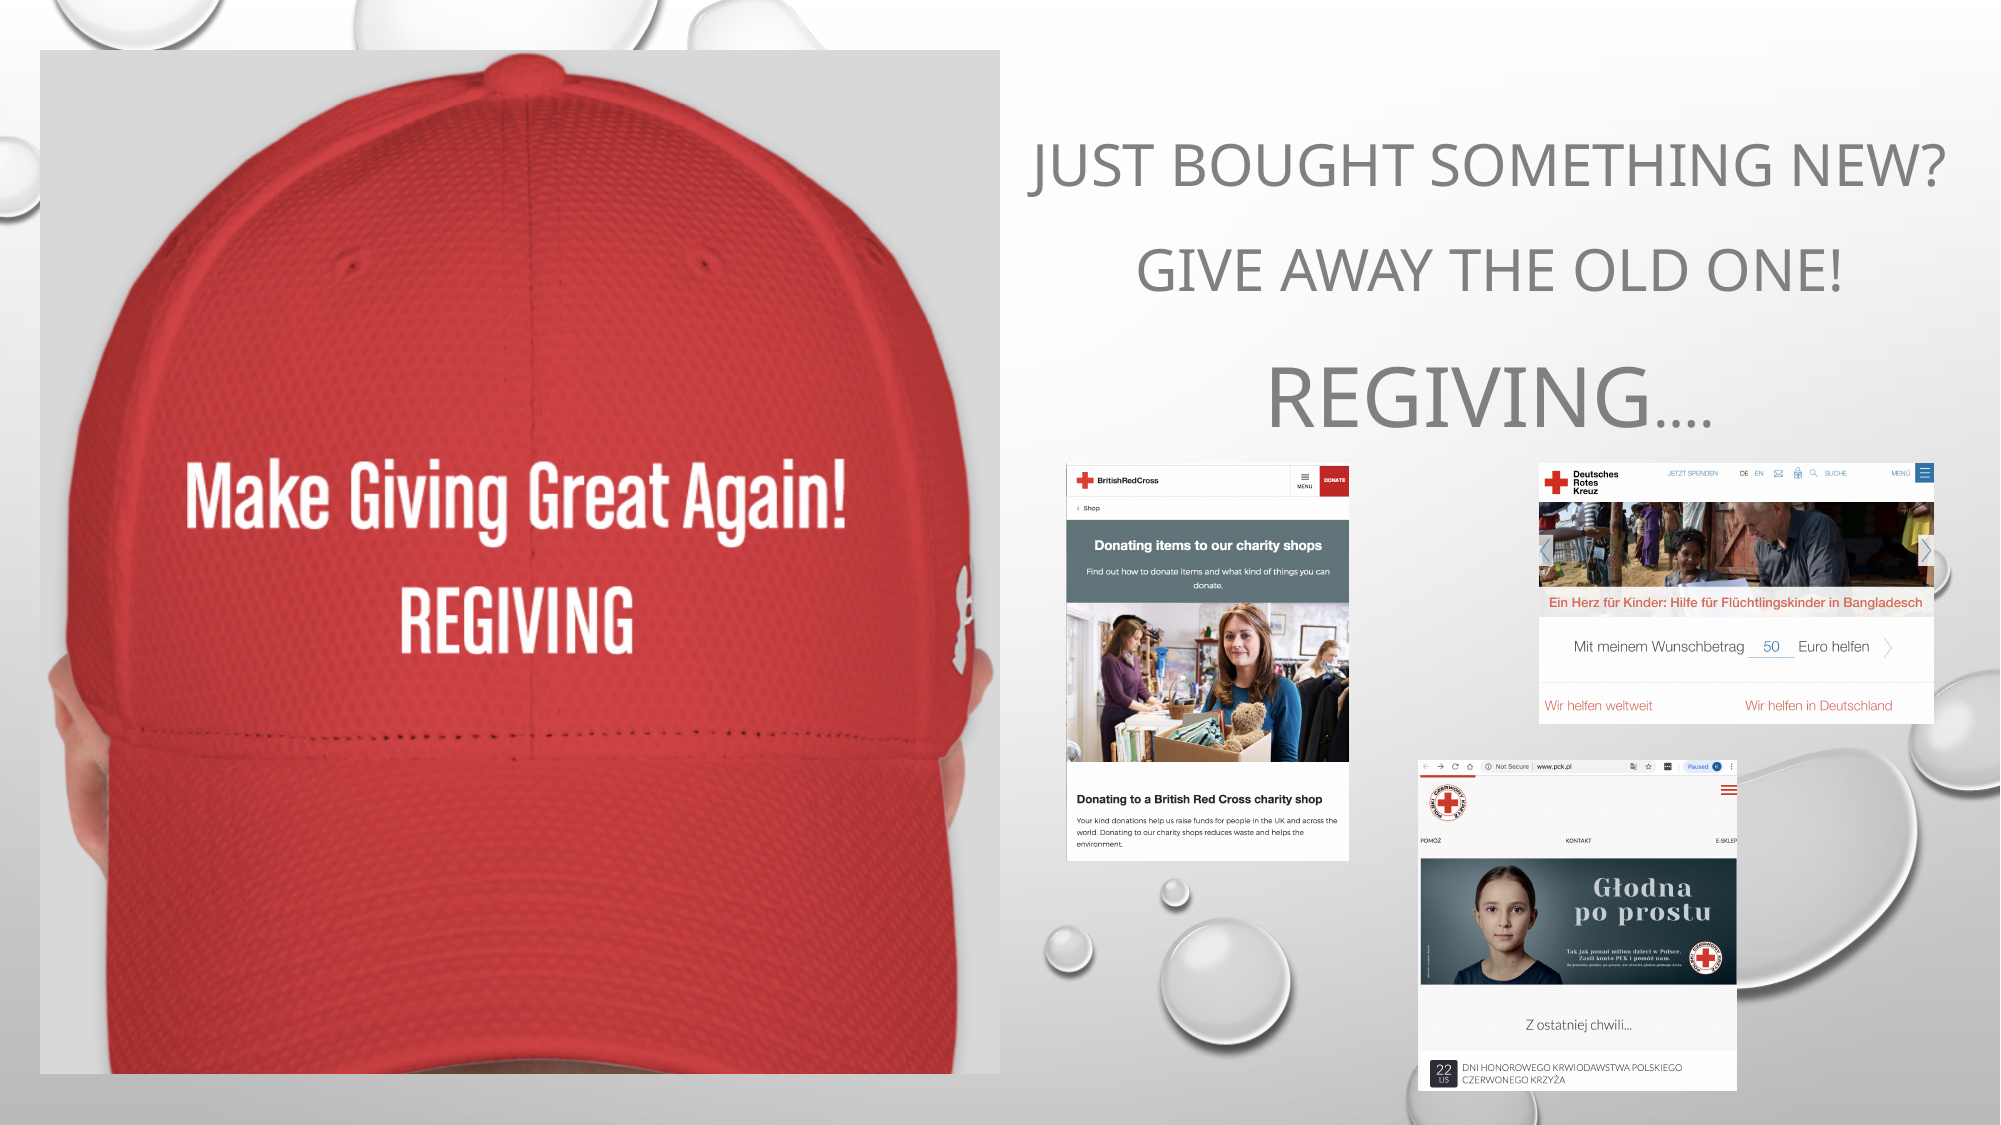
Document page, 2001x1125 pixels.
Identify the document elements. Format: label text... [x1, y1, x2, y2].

picture [0, 0, 2000, 1125]
text_box Just BOUGHT SOMETHING NEW? GIVE AWAY THE OLD ONE! REGIVING…. [999, 15, 1980, 402]
